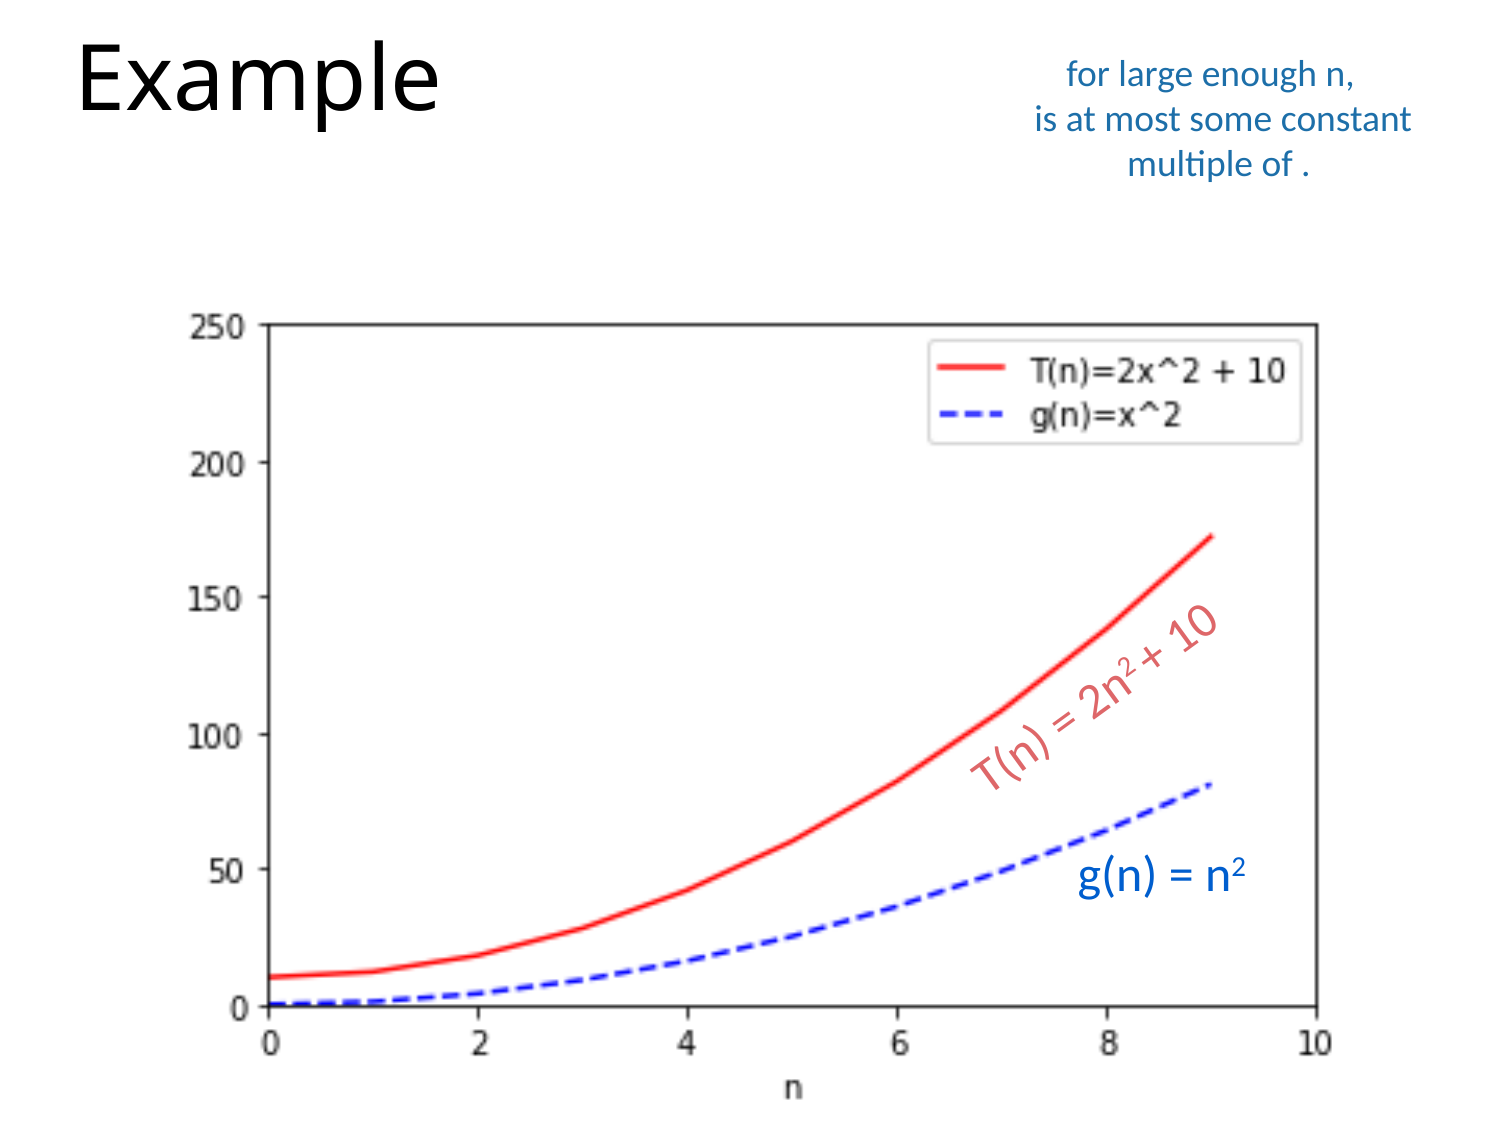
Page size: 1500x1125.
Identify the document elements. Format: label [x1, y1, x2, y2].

picture [165, 293, 1357, 1125]
